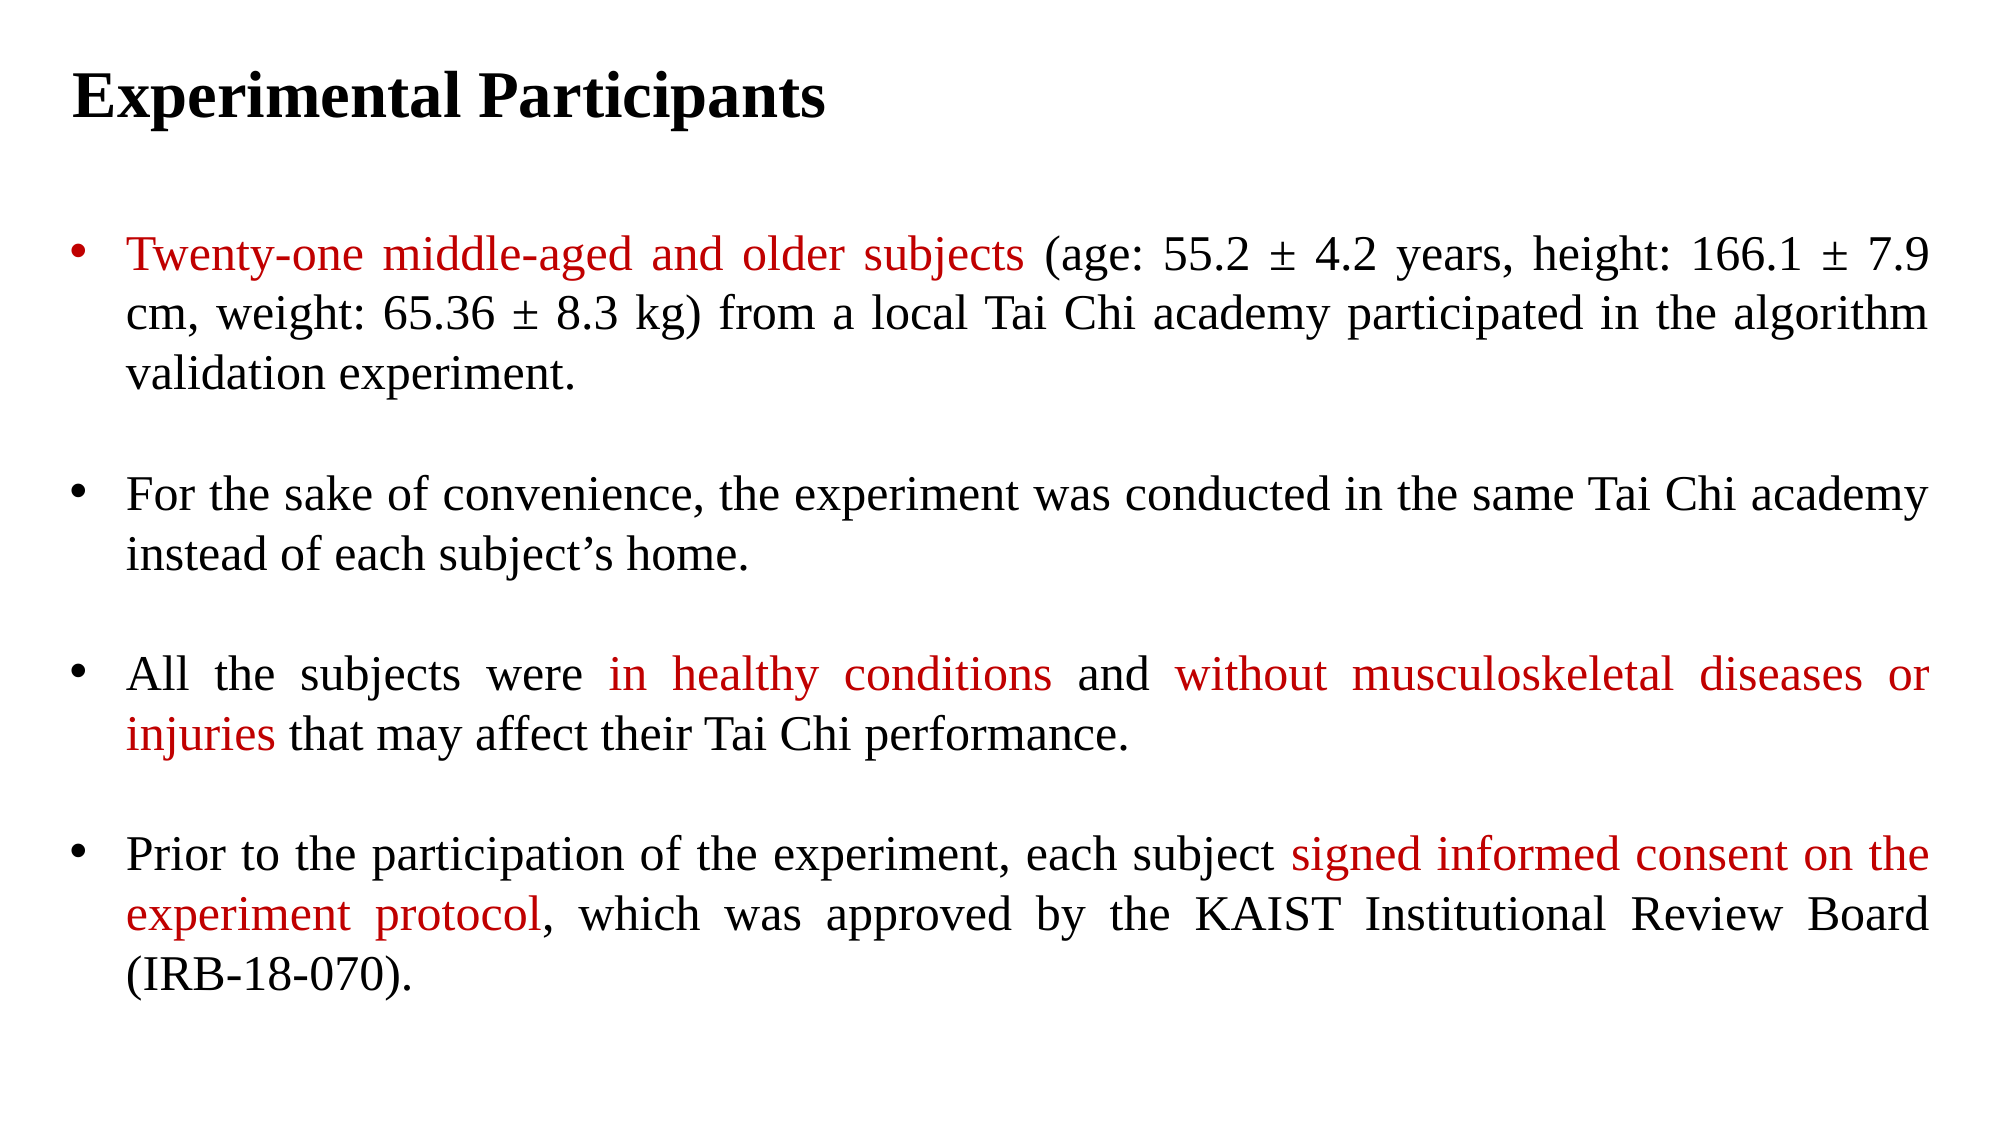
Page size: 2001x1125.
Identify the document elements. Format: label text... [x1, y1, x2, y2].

text_box Twenty-one middle-aged and older subjects (age: 55.2 ± 4.2 years, height: 166.1 ± 7.9 cm, weight: 65.36 ± 8.3 kg) from a local Tai Chi academy participated in the algorithm validation experiment. For the sake of convenience, the experiment was conducted in the same Tai Chi academy instead of each subject’s home. All the subjects were in healthy conditions and without musculoskeletal diseases or injuries that may affect their Tai Chi performance. Prior to the participation of the experiment, each subject signed informed consent on the experiment protocol, which was approved by the KAIST Institutional Review Board (IRB-18-070). [54, 152, 1946, 1008]
text_box Experimental Participants [57, 43, 860, 138]
